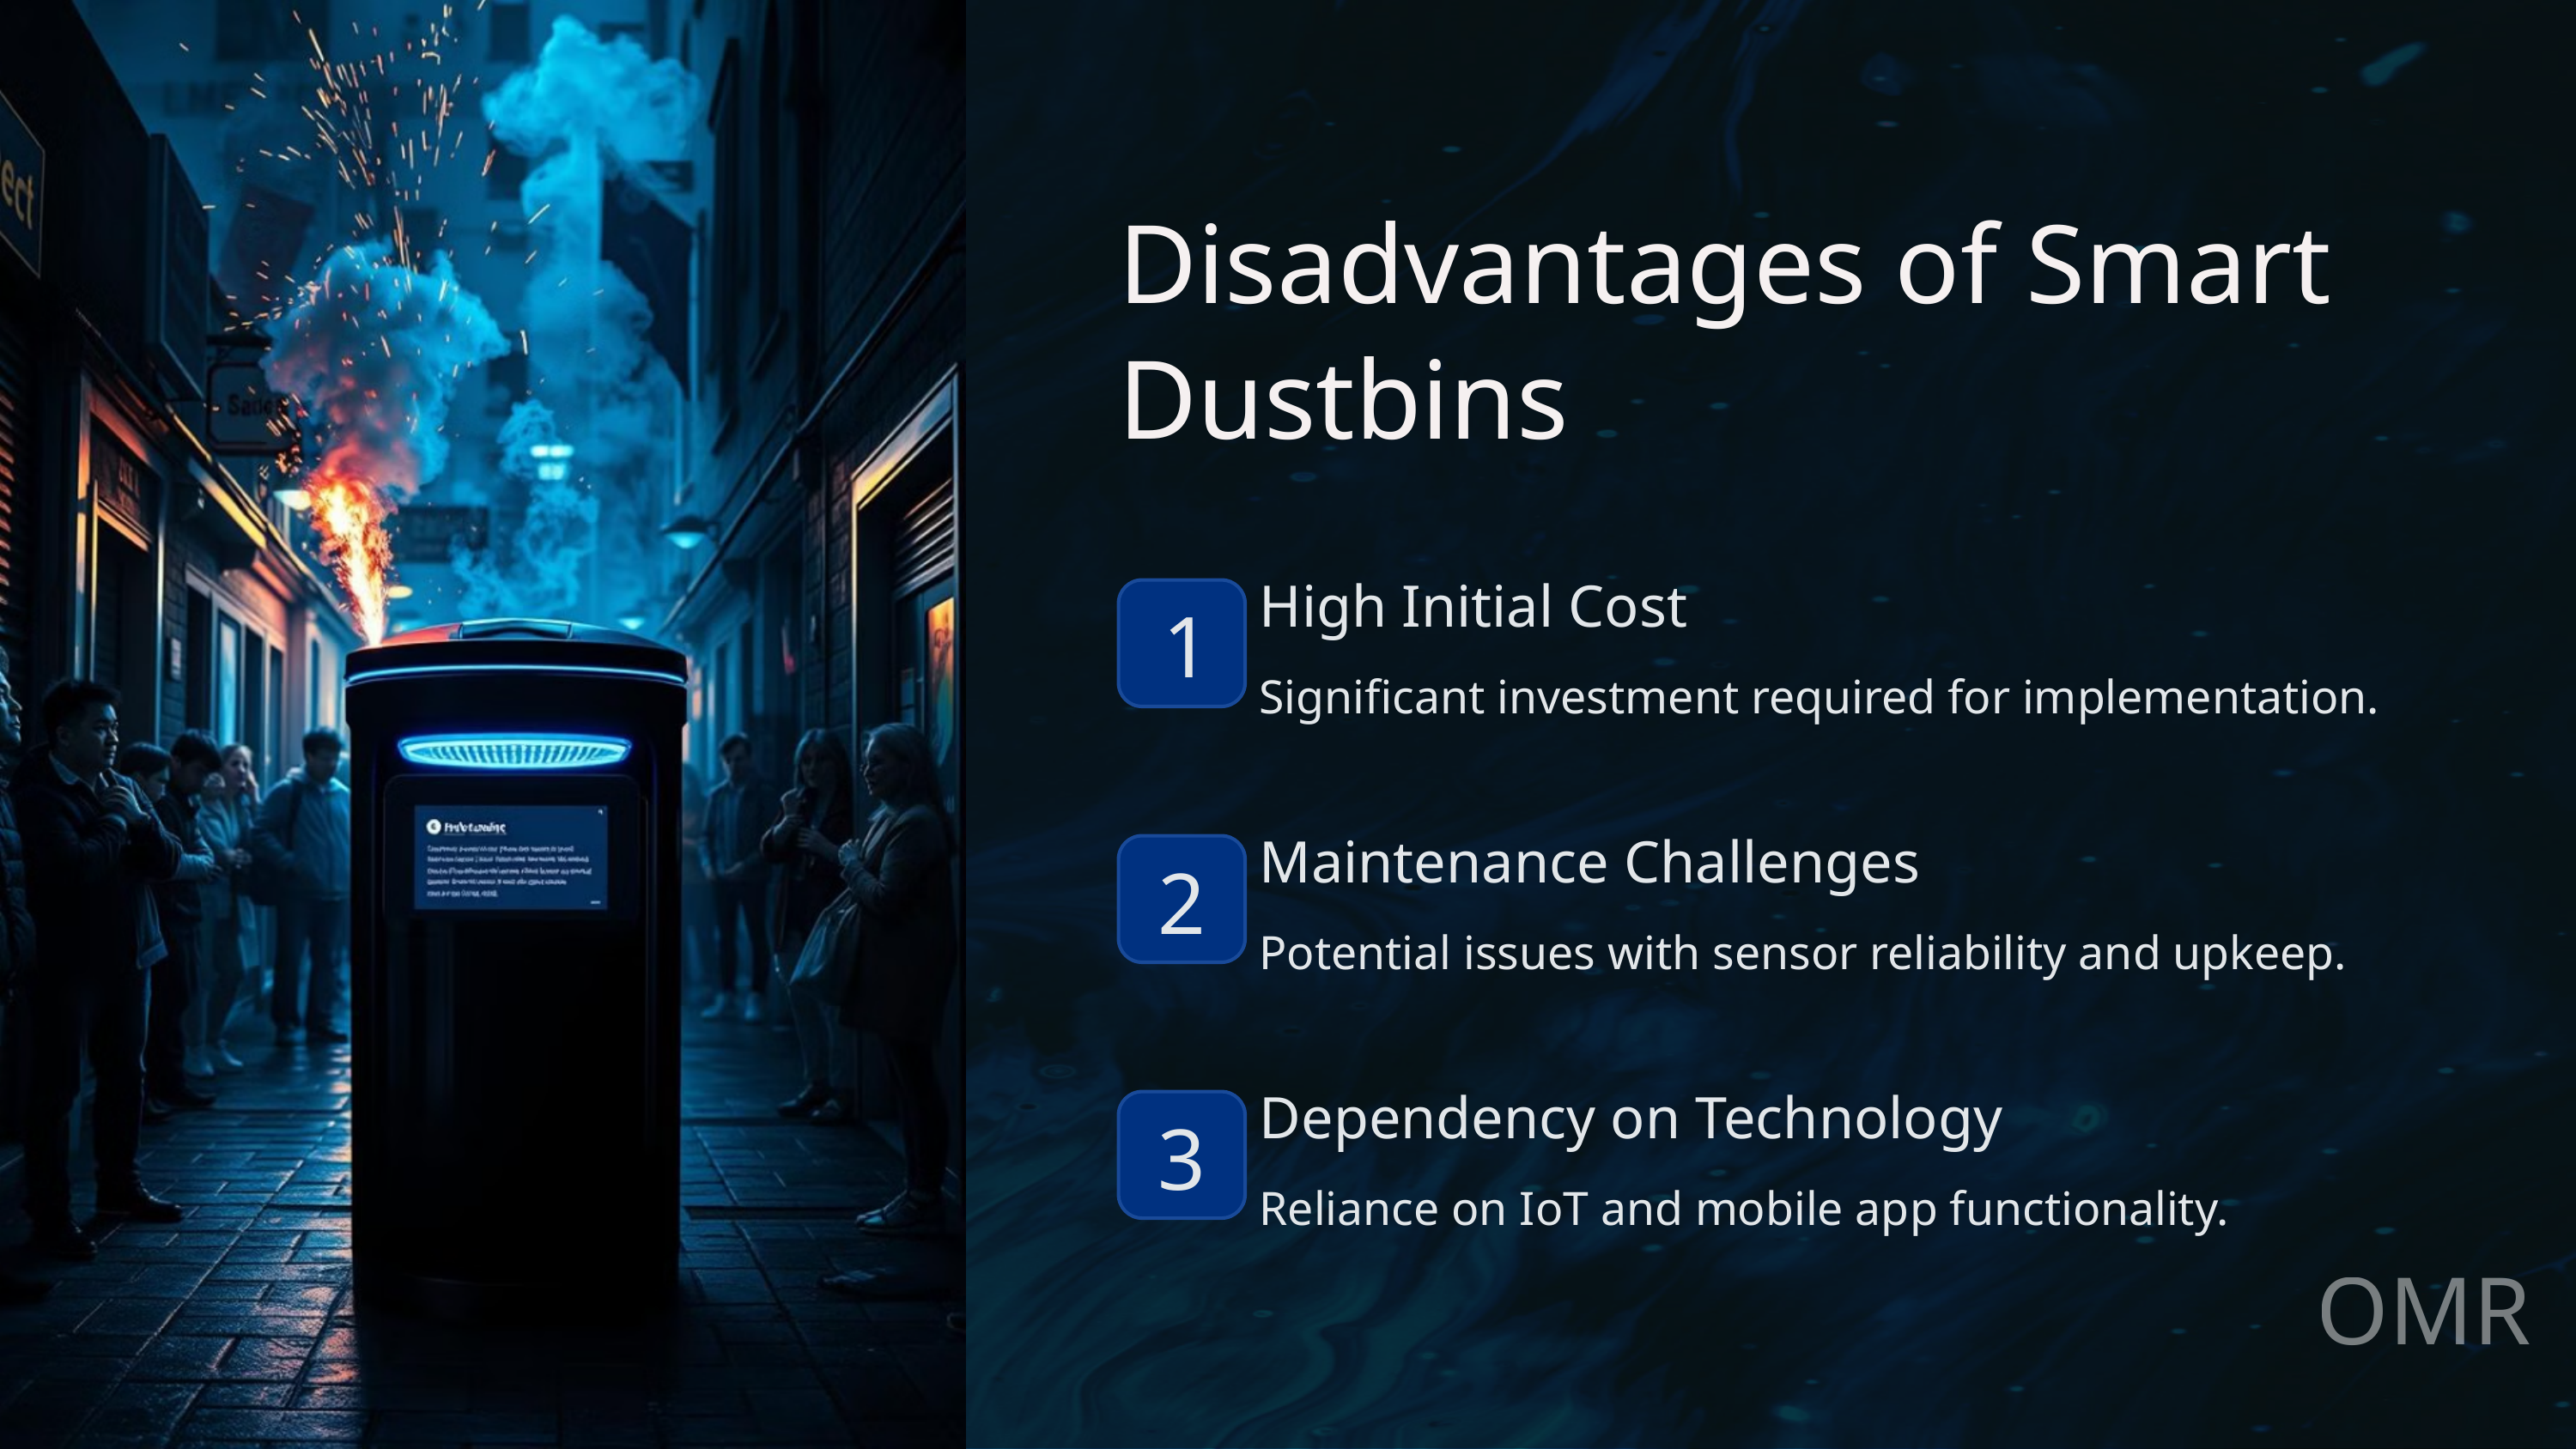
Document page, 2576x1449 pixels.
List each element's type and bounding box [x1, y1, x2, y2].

text_box [1116, 1089, 1248, 1221]
text_box [1116, 834, 1248, 965]
text_box [0, 0, 2576, 1449]
text_box [1116, 578, 1248, 709]
